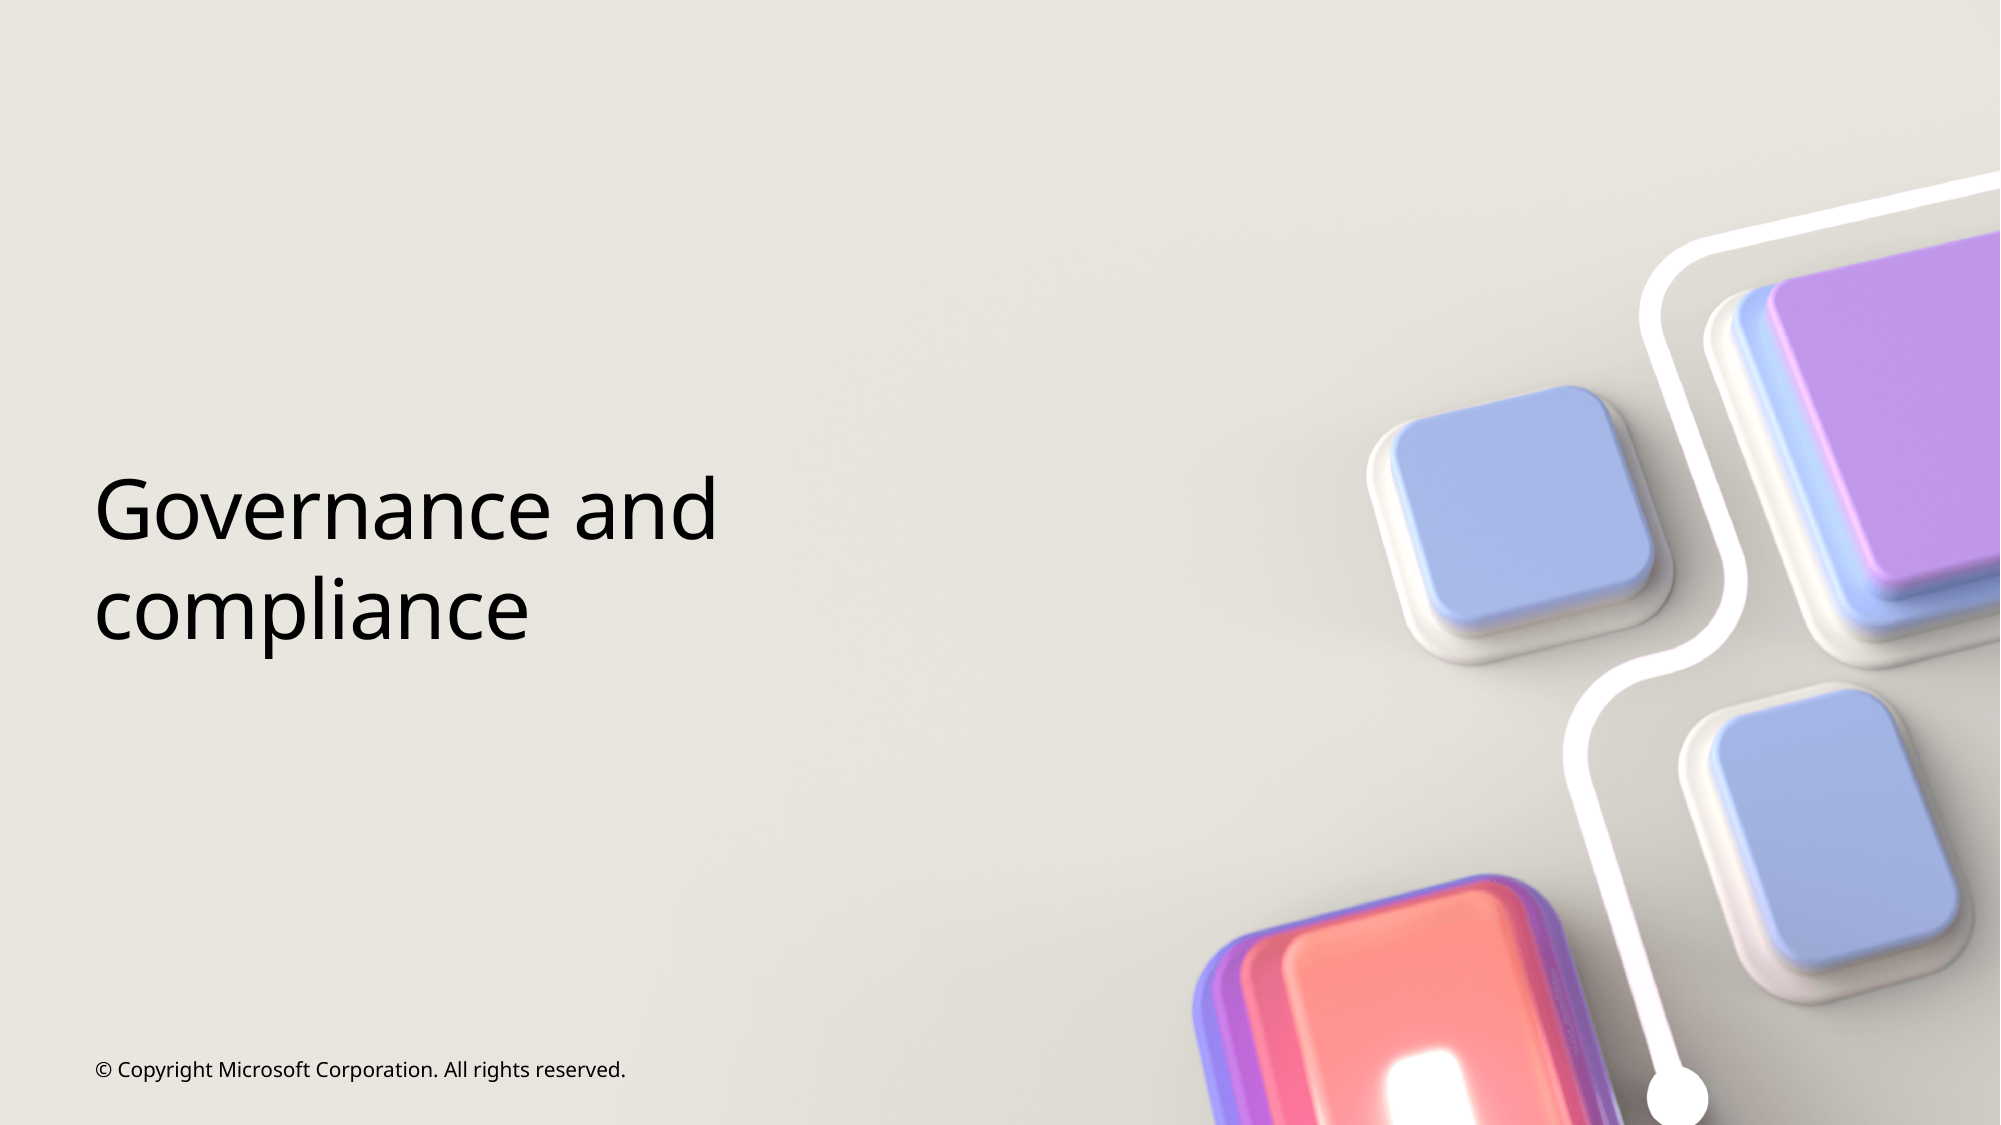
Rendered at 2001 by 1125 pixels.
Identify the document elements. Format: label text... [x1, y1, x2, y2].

title Governance and compliance [93, 555, 1135, 657]
footer © Copyright Microsoft Corporation. All rights reserved. [95, 1053, 776, 1086]
picture [396, 0, 2000, 1125]
